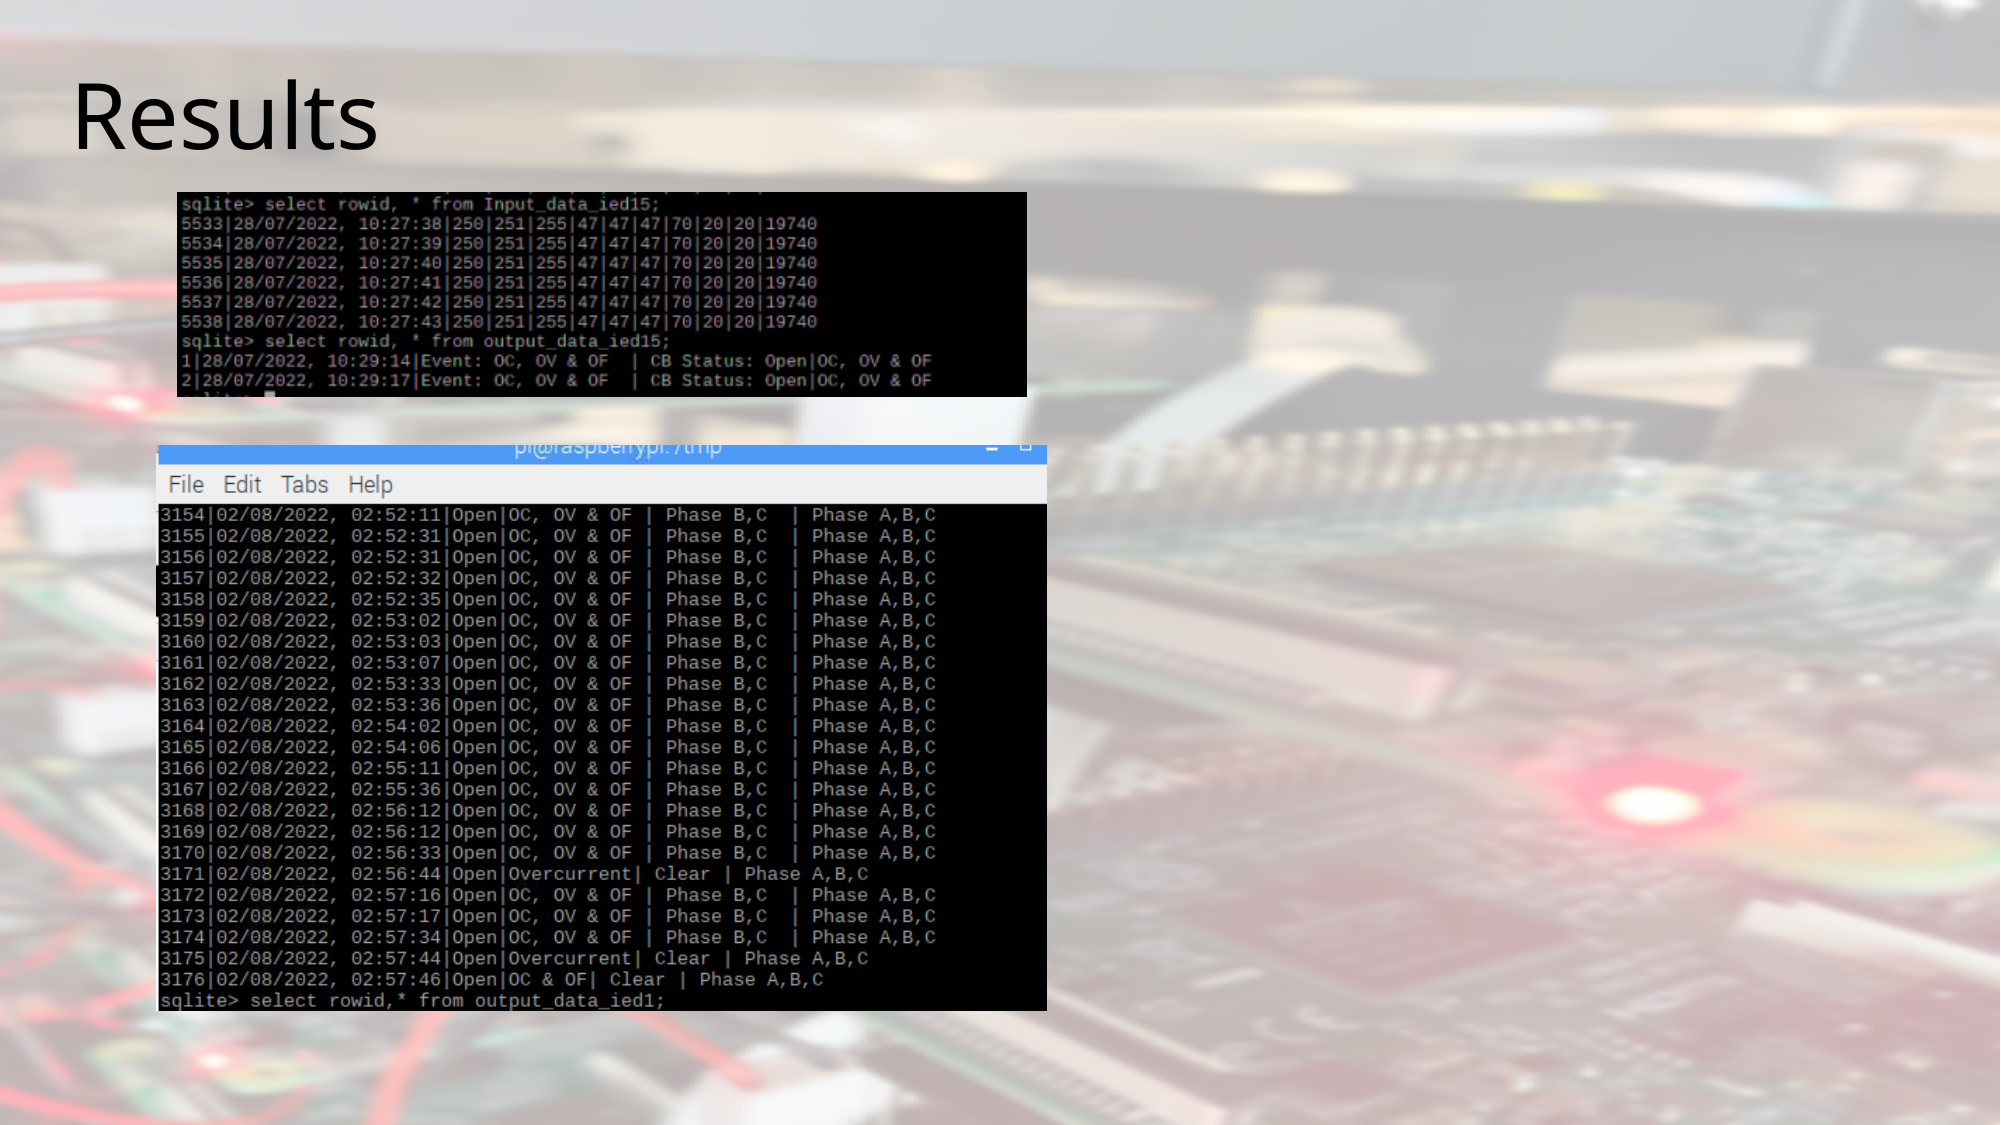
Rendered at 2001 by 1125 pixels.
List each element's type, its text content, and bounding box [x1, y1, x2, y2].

picture [177, 192, 1027, 397]
picture [156, 445, 1047, 1011]
text_box Results [56, 50, 724, 176]
